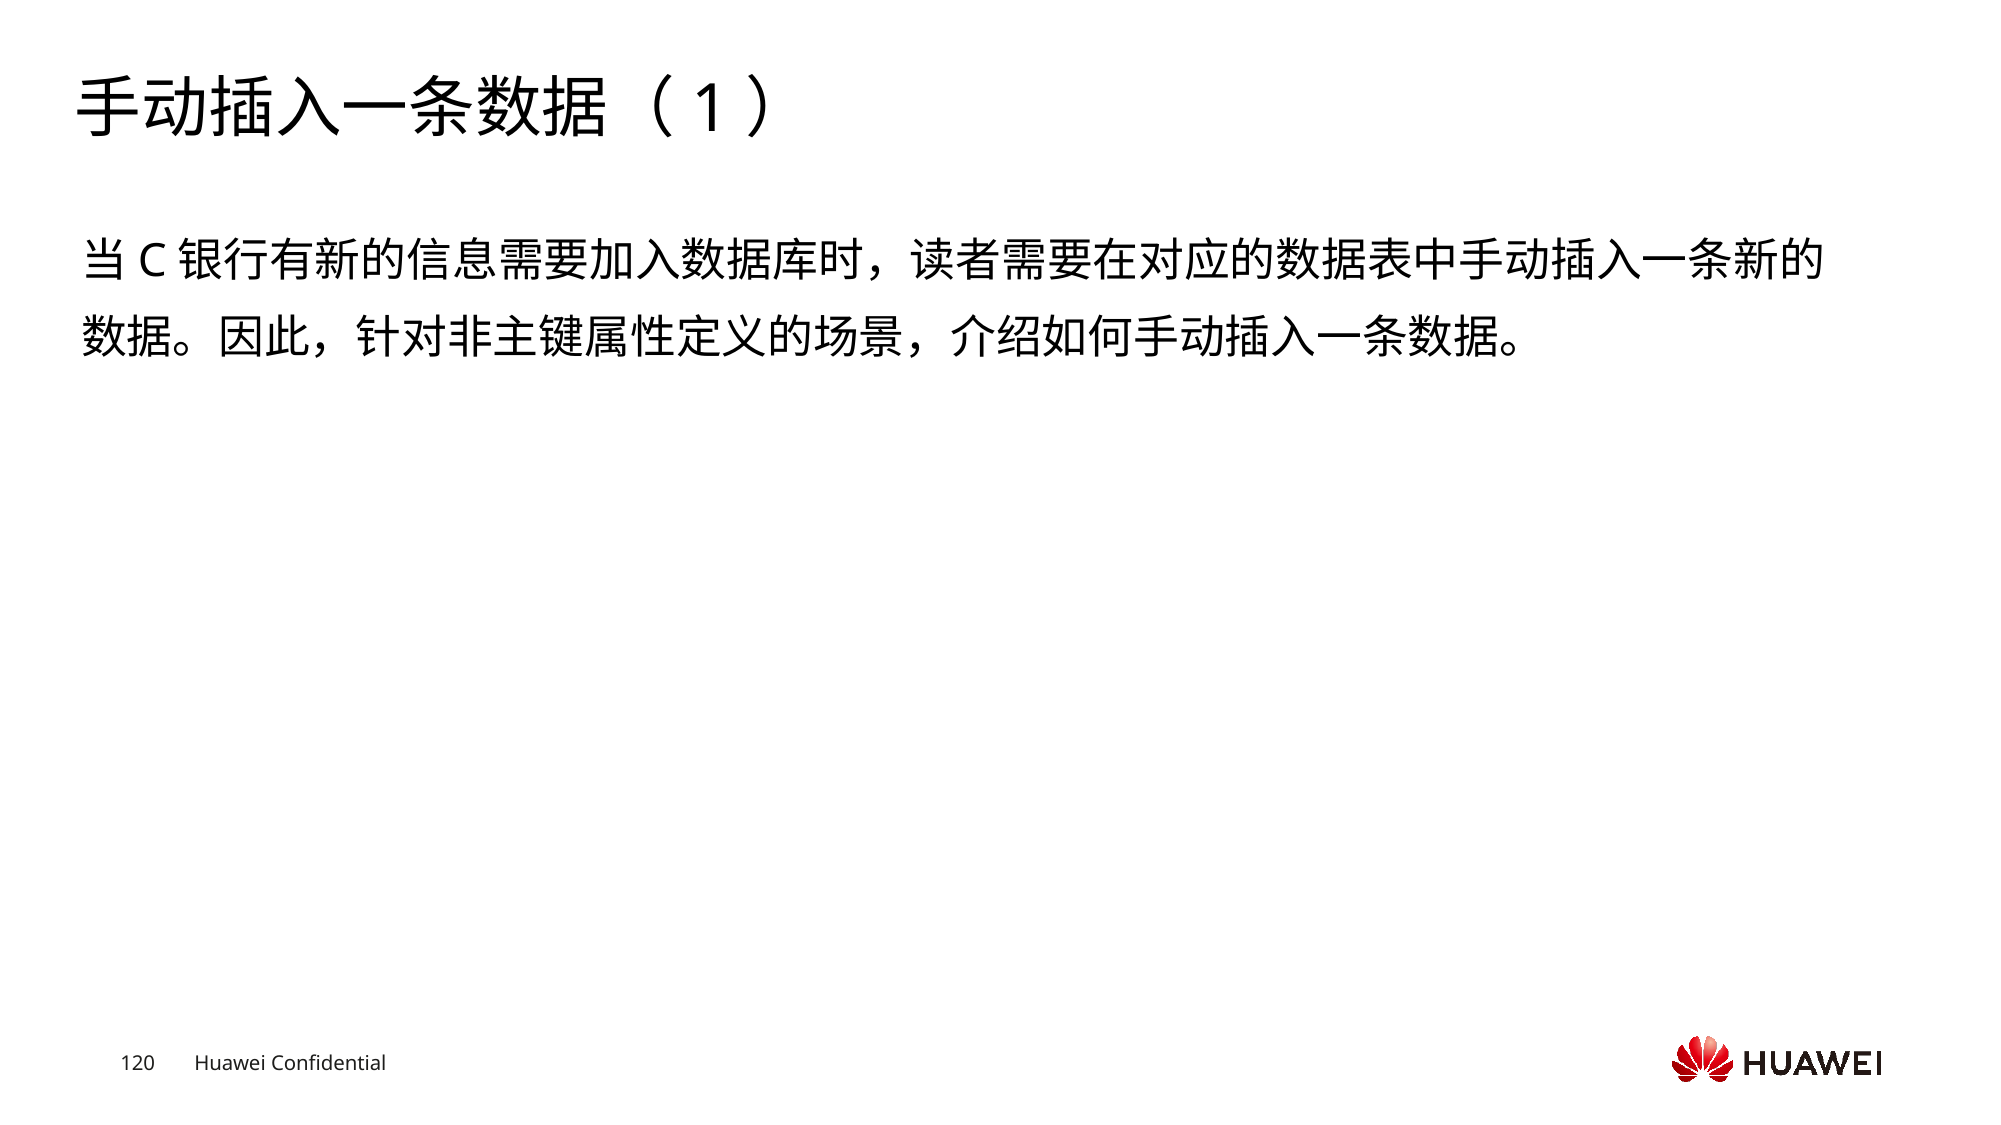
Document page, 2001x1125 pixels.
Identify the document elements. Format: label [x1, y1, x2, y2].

title [74, 73, 1928, 238]
picture [1672, 1036, 1881, 1082]
text_box [66, 201, 1874, 371]
